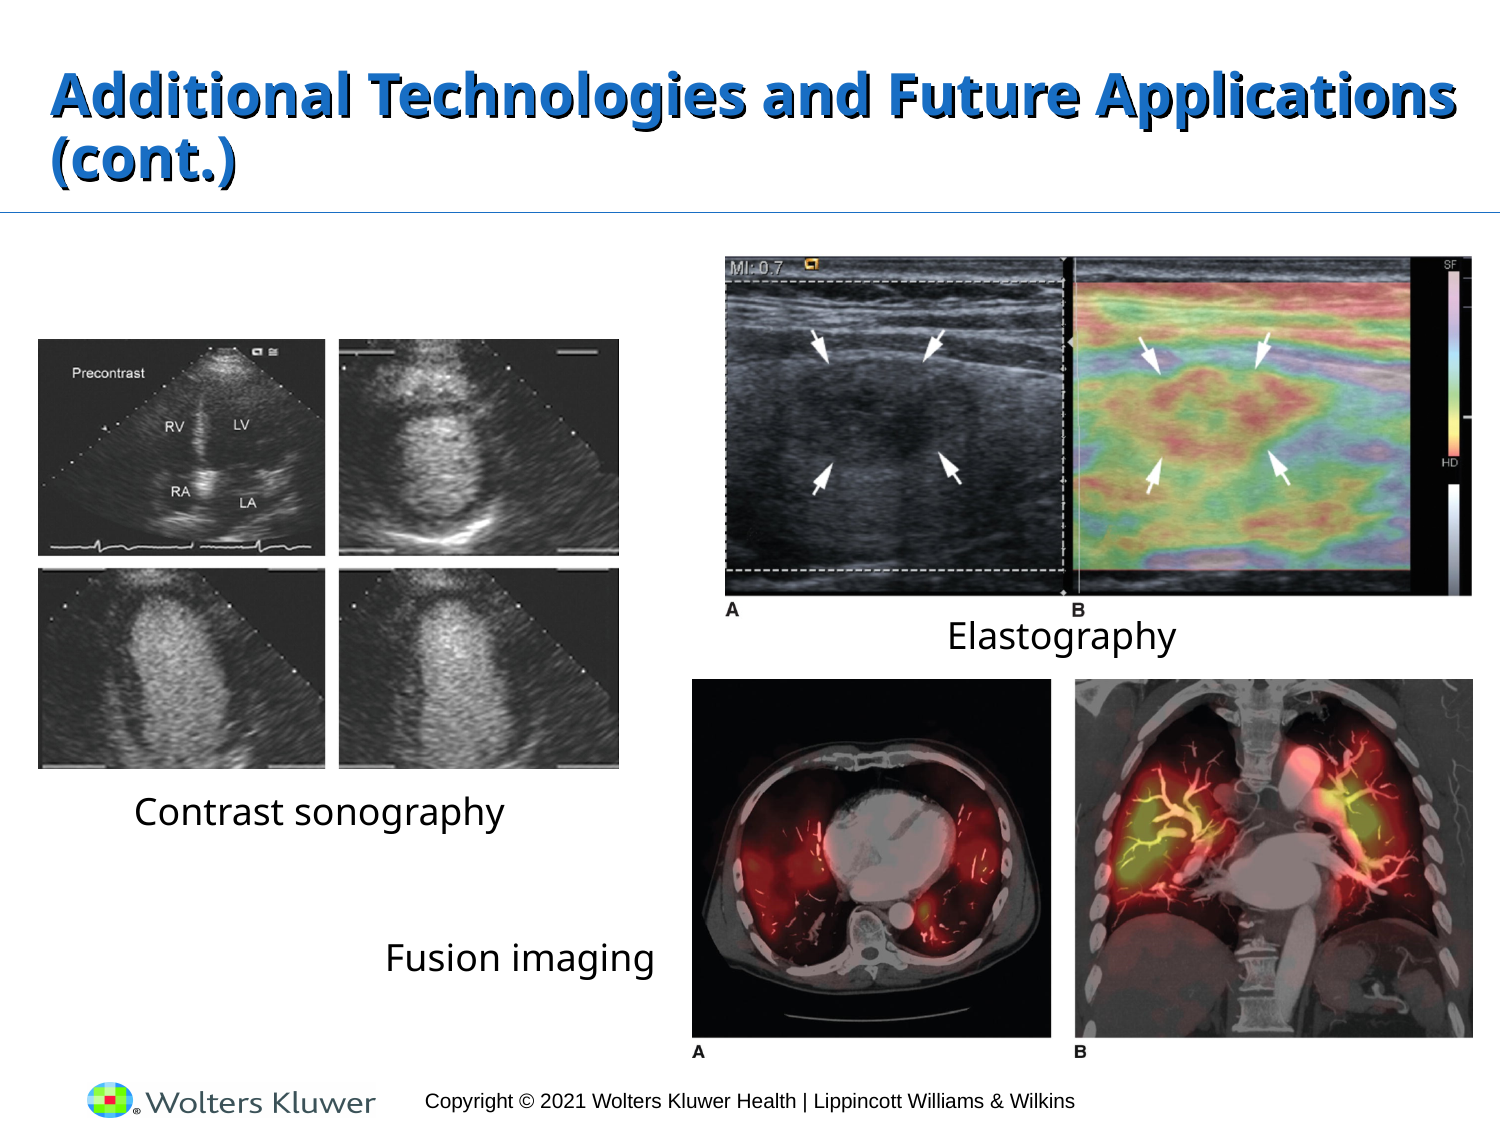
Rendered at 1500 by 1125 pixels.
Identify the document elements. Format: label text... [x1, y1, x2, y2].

picture [724, 254, 1472, 621]
text_box Fusion imaging [377, 926, 686, 986]
text_box Elastography [939, 629, 1202, 665]
picture [692, 678, 1474, 1059]
picture [38, 338, 619, 770]
title Additional Technologies and Future Applications (cont.) [50, 64, 1468, 192]
picture [87, 1082, 376, 1118]
text_box Contrast sonography [126, 780, 536, 841]
